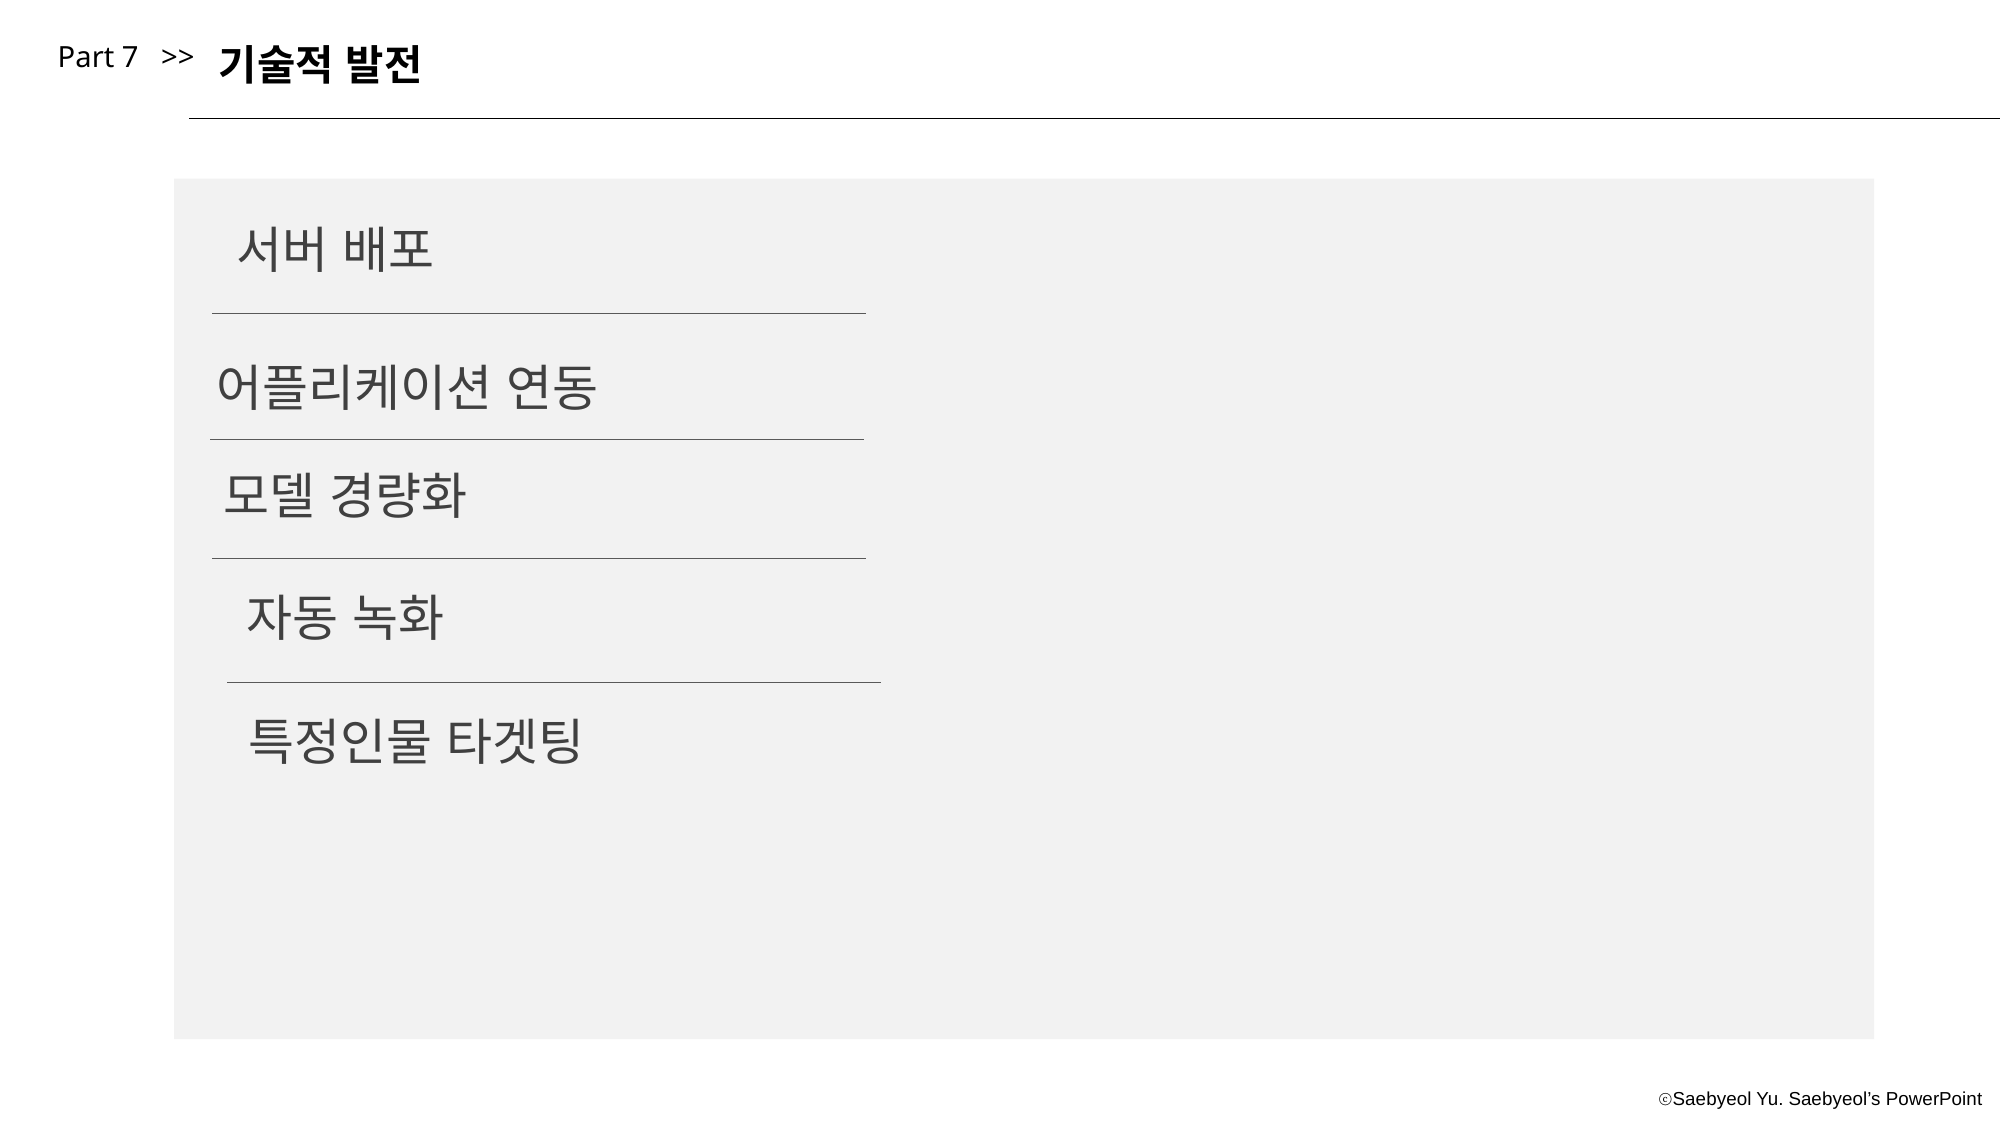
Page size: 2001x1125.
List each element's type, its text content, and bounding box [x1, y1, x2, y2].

text_box 자동 녹화 [231, 579, 460, 654]
text_box [173, 178, 1875, 1040]
text_box Part 7 >> [42, 30, 210, 81]
text_box 모델 경량화 [208, 456, 483, 532]
text_box 어플리케이션 연동 [201, 348, 614, 424]
text_box 서버 배포 [221, 211, 449, 287]
text_box 기술적 발전 [203, 31, 438, 97]
text_box 특정인물 타겟팅 [233, 702, 600, 778]
